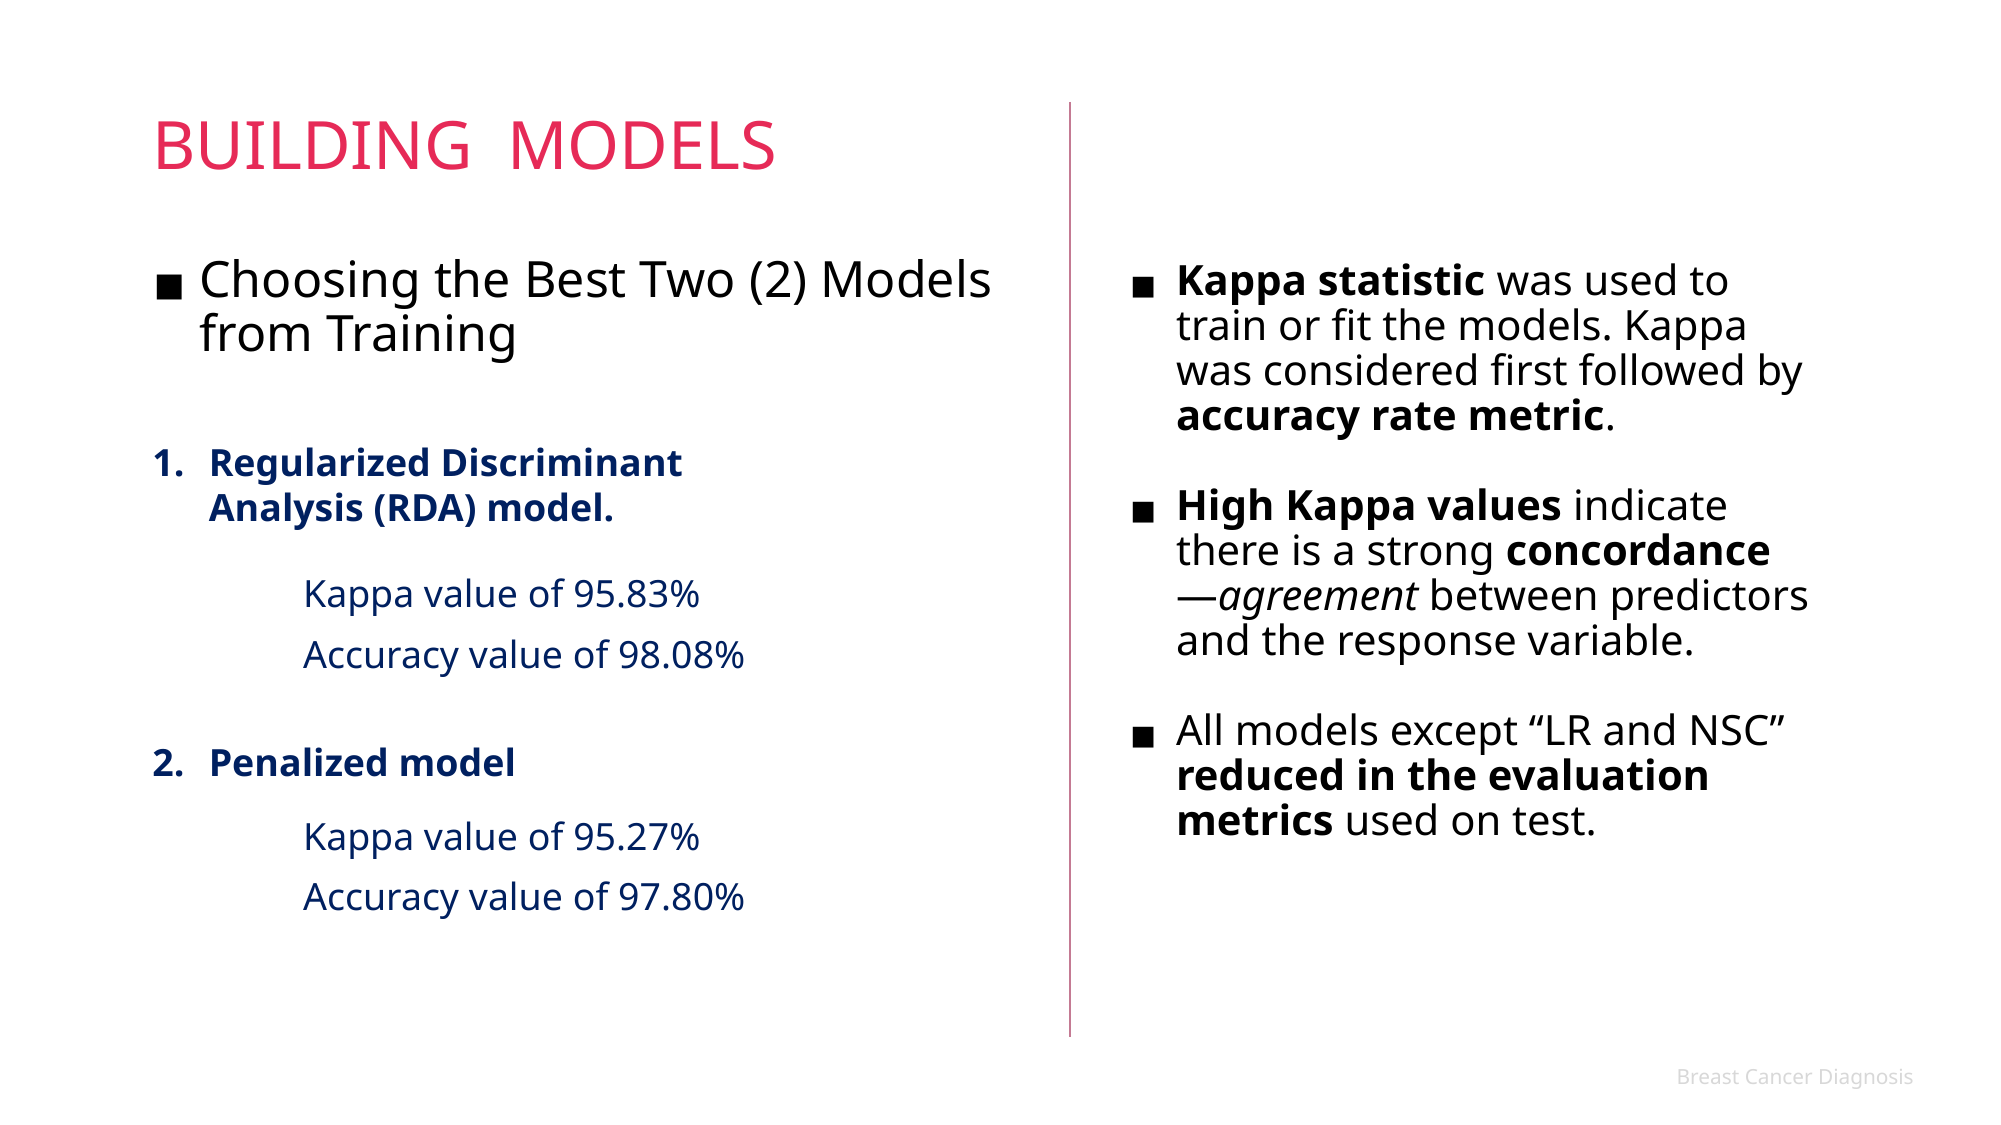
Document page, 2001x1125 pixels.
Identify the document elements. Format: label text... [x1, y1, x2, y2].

text_box Breast Cancer Diagnosis [1253, 1036, 1929, 1097]
text_box Accuracy value of 98.08% [288, 623, 942, 684]
text_box BUILDING MODELS [137, 58, 1776, 231]
text_box Kappa value of 95.27% [288, 805, 942, 865]
text_box Kappa value of 95.83% [288, 562, 942, 623]
text_box Penalized model [137, 731, 791, 792]
text_box Choosing the Best Two (2) Models from Training [137, 246, 1047, 370]
text_box Accuracy value of 97.80% [288, 865, 942, 926]
text_box Regularized Discriminant Analysis (RDA) model. [137, 431, 791, 537]
text_box Kappa statistic was used to train or fit the models. Kappa was considered first followed by accuracy rate metric. High Kappa values indicate there is a strong concordance —agreement between predictors and the response variable. All models except “LR and NSC” reduced in the evaluation metrics used on test. [1114, 251, 1830, 852]
